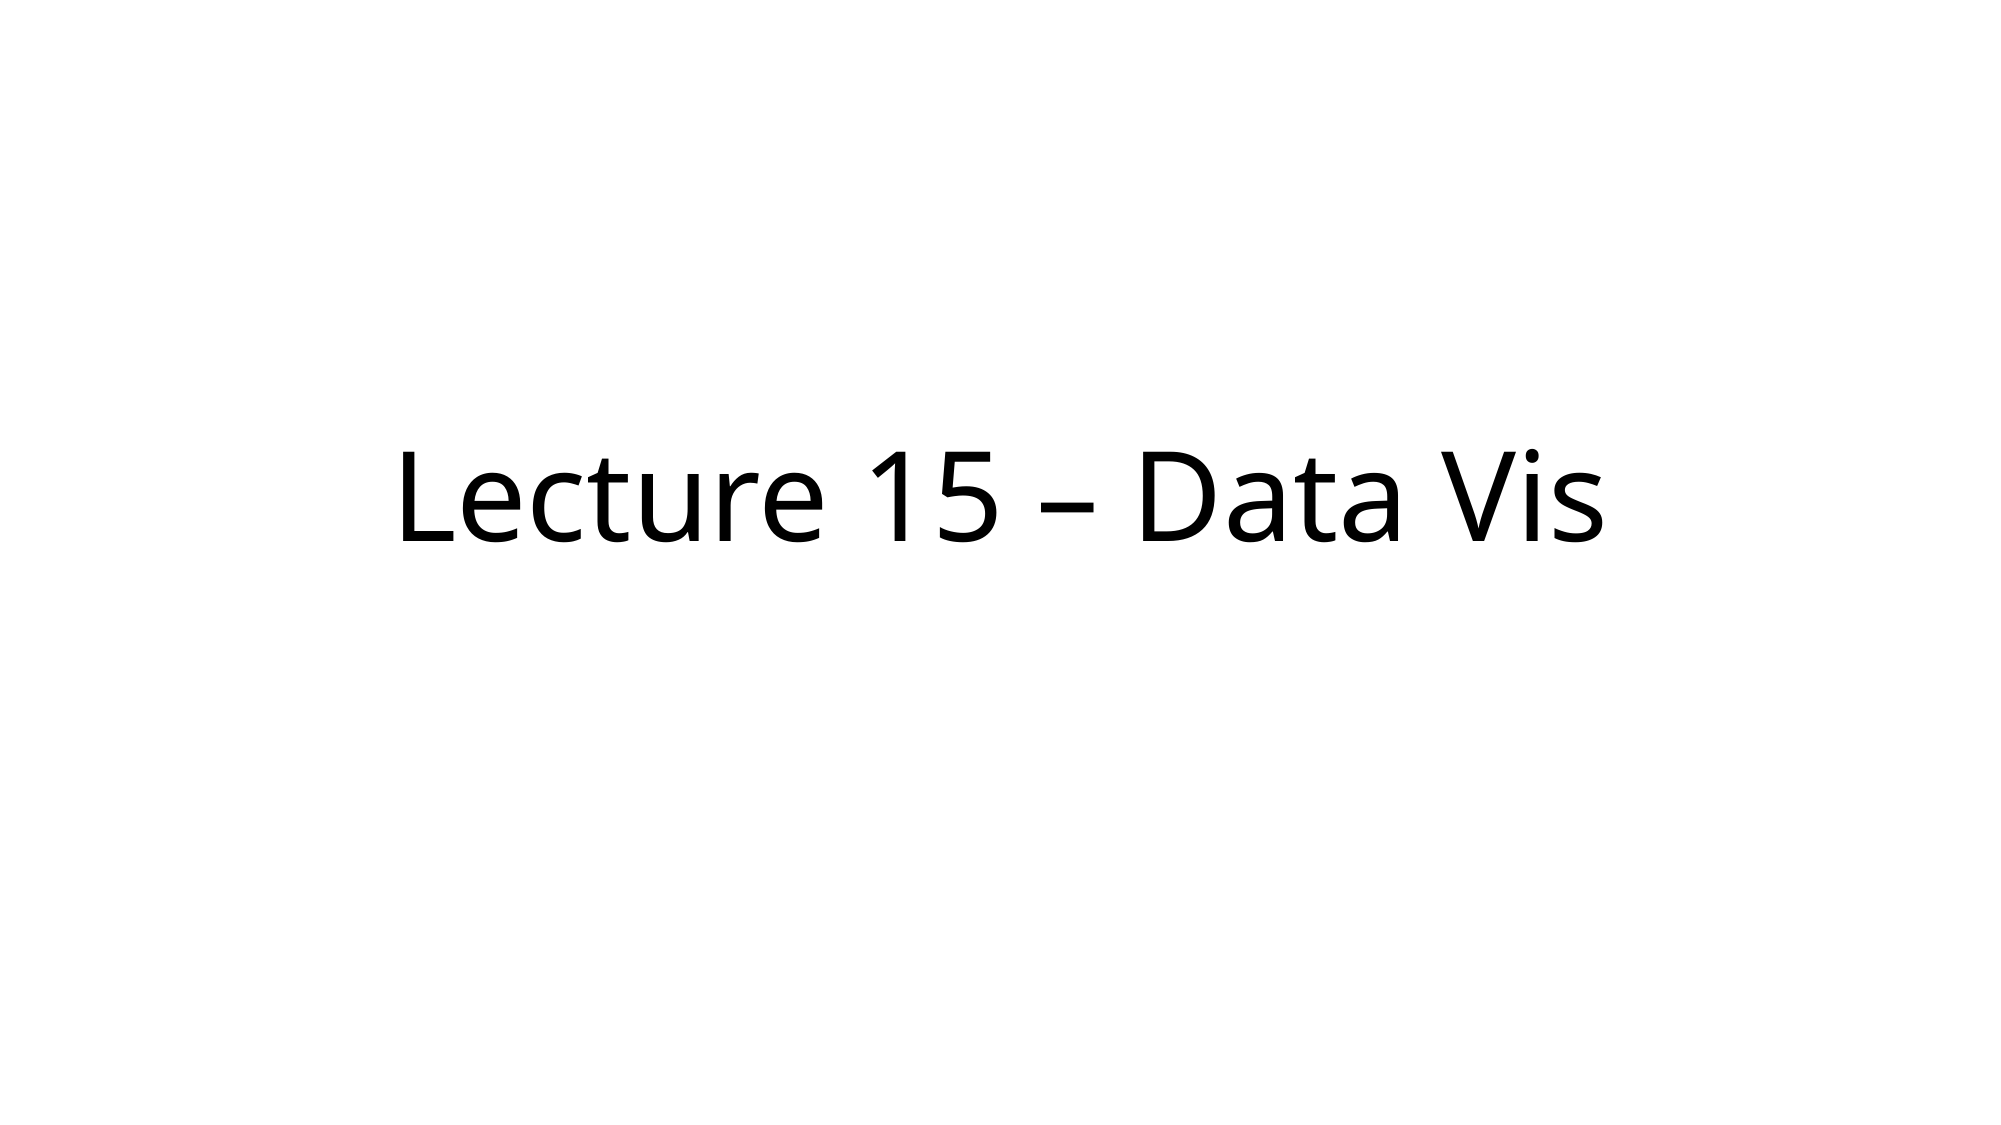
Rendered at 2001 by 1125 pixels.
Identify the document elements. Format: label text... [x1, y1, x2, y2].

title Lecture 15 – Data Vis [249, 184, 1750, 576]
